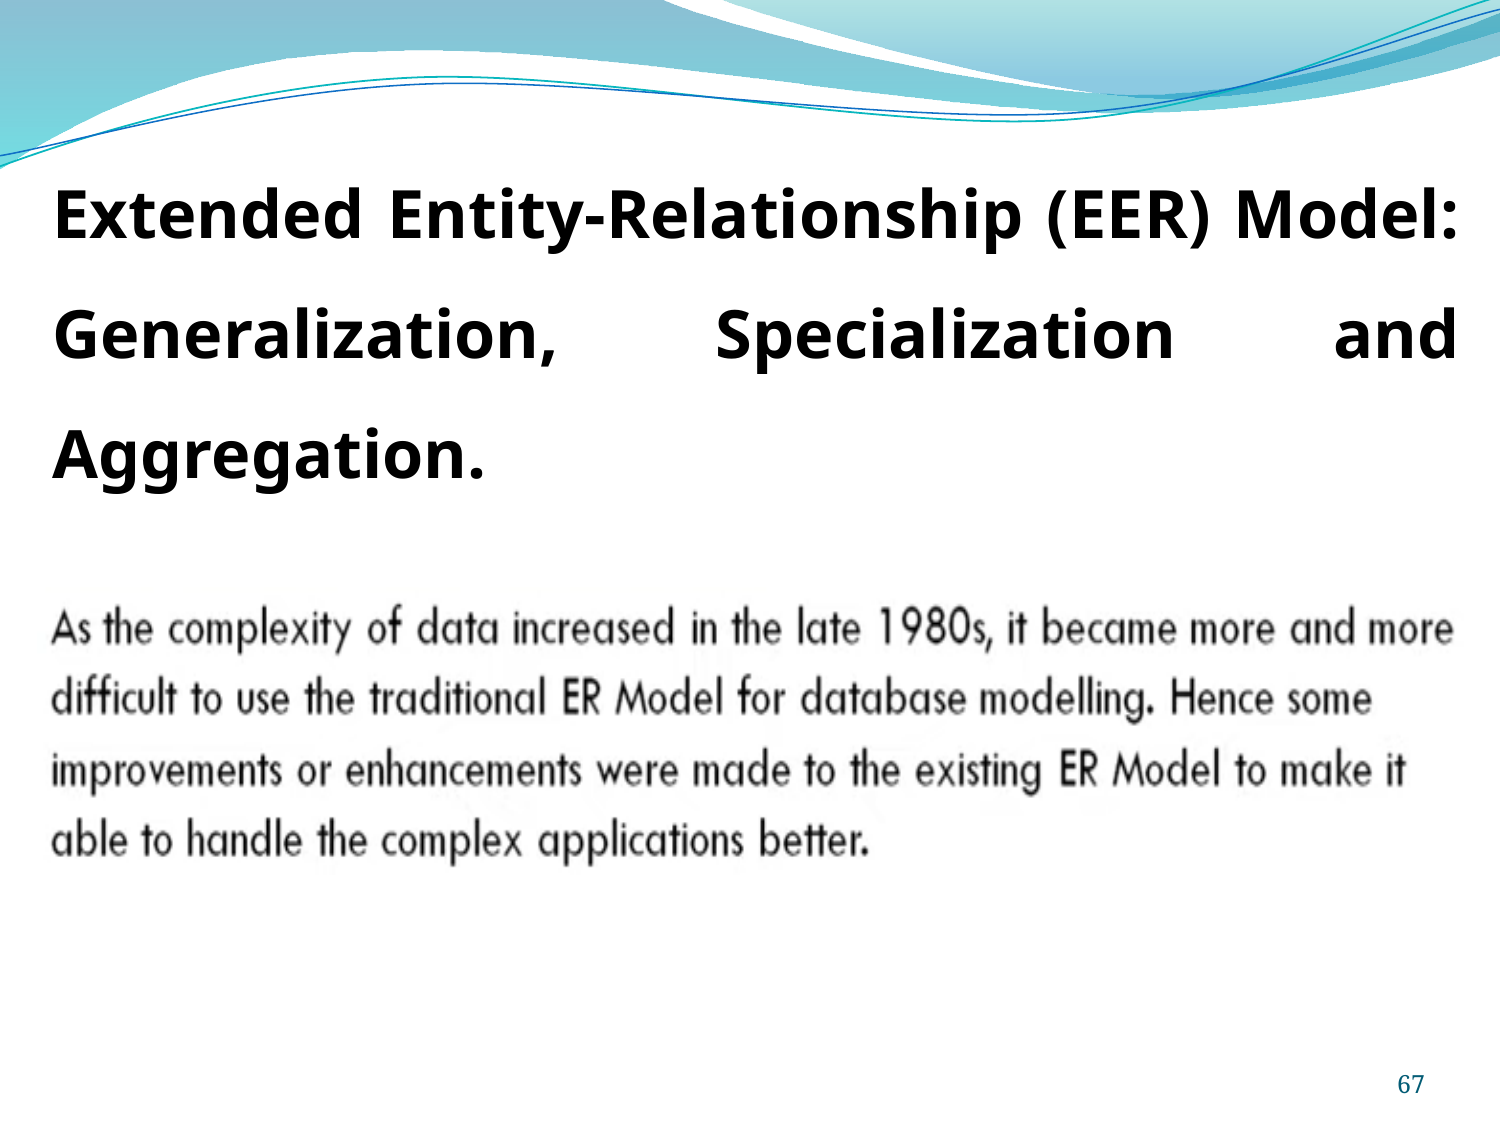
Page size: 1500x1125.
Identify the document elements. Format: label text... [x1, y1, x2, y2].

picture [37, 587, 1464, 876]
text_box Extended Entity-Relationship (EER) Model: Generalization, Specialization and Aggregation. [37, 125, 1475, 500]
slide_number 67 [1299, 1042, 1425, 1103]
